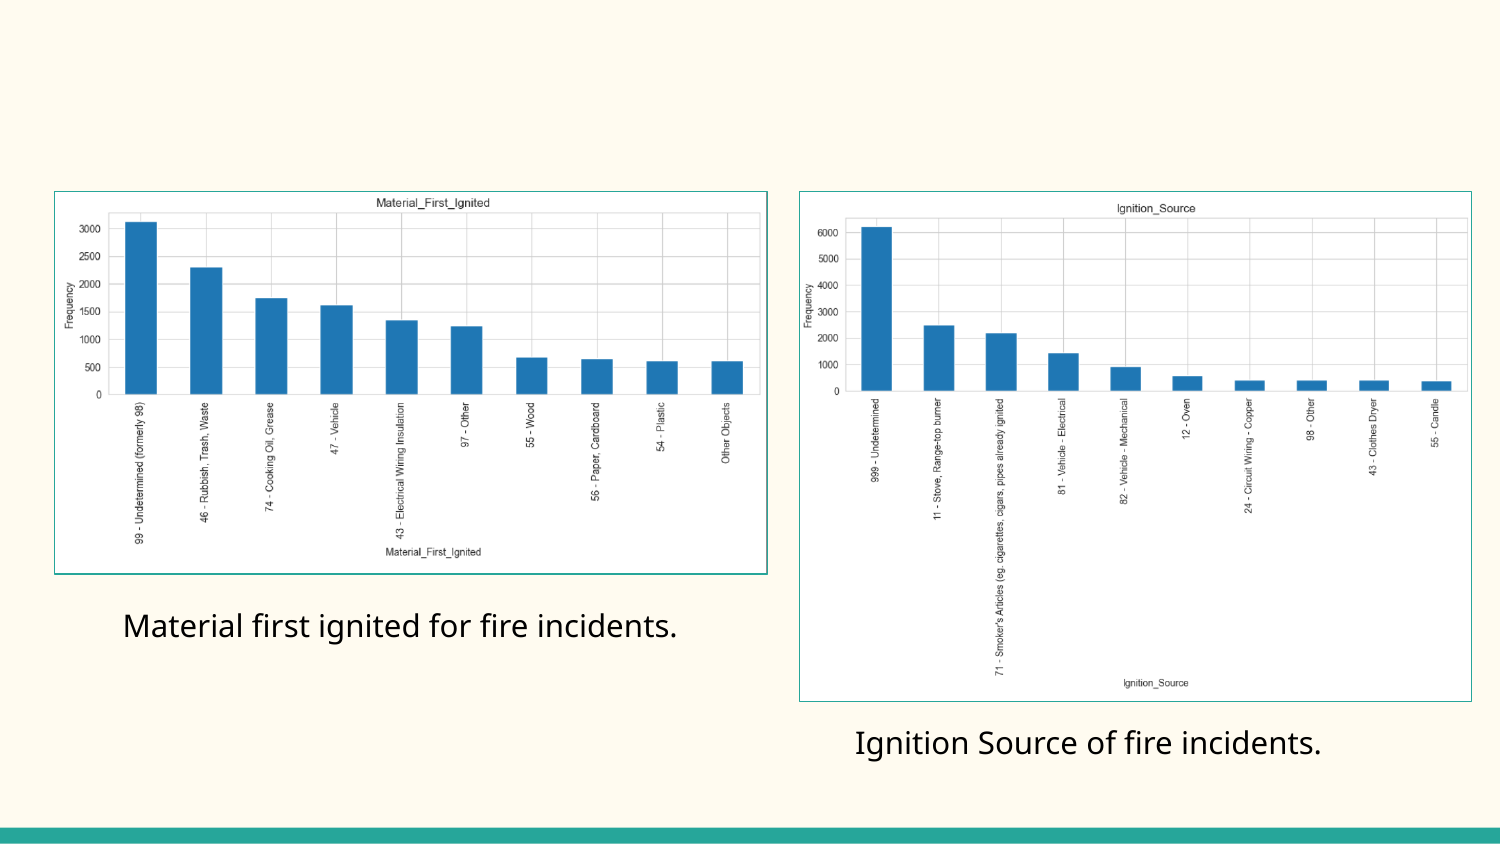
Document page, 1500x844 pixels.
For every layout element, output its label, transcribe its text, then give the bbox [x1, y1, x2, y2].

text_box Ignition Source of fire incidents. [840, 709, 1461, 769]
picture [800, 191, 1472, 701]
picture [54, 191, 767, 574]
text_box Material first ignited for fire incidents. [107, 591, 729, 652]
